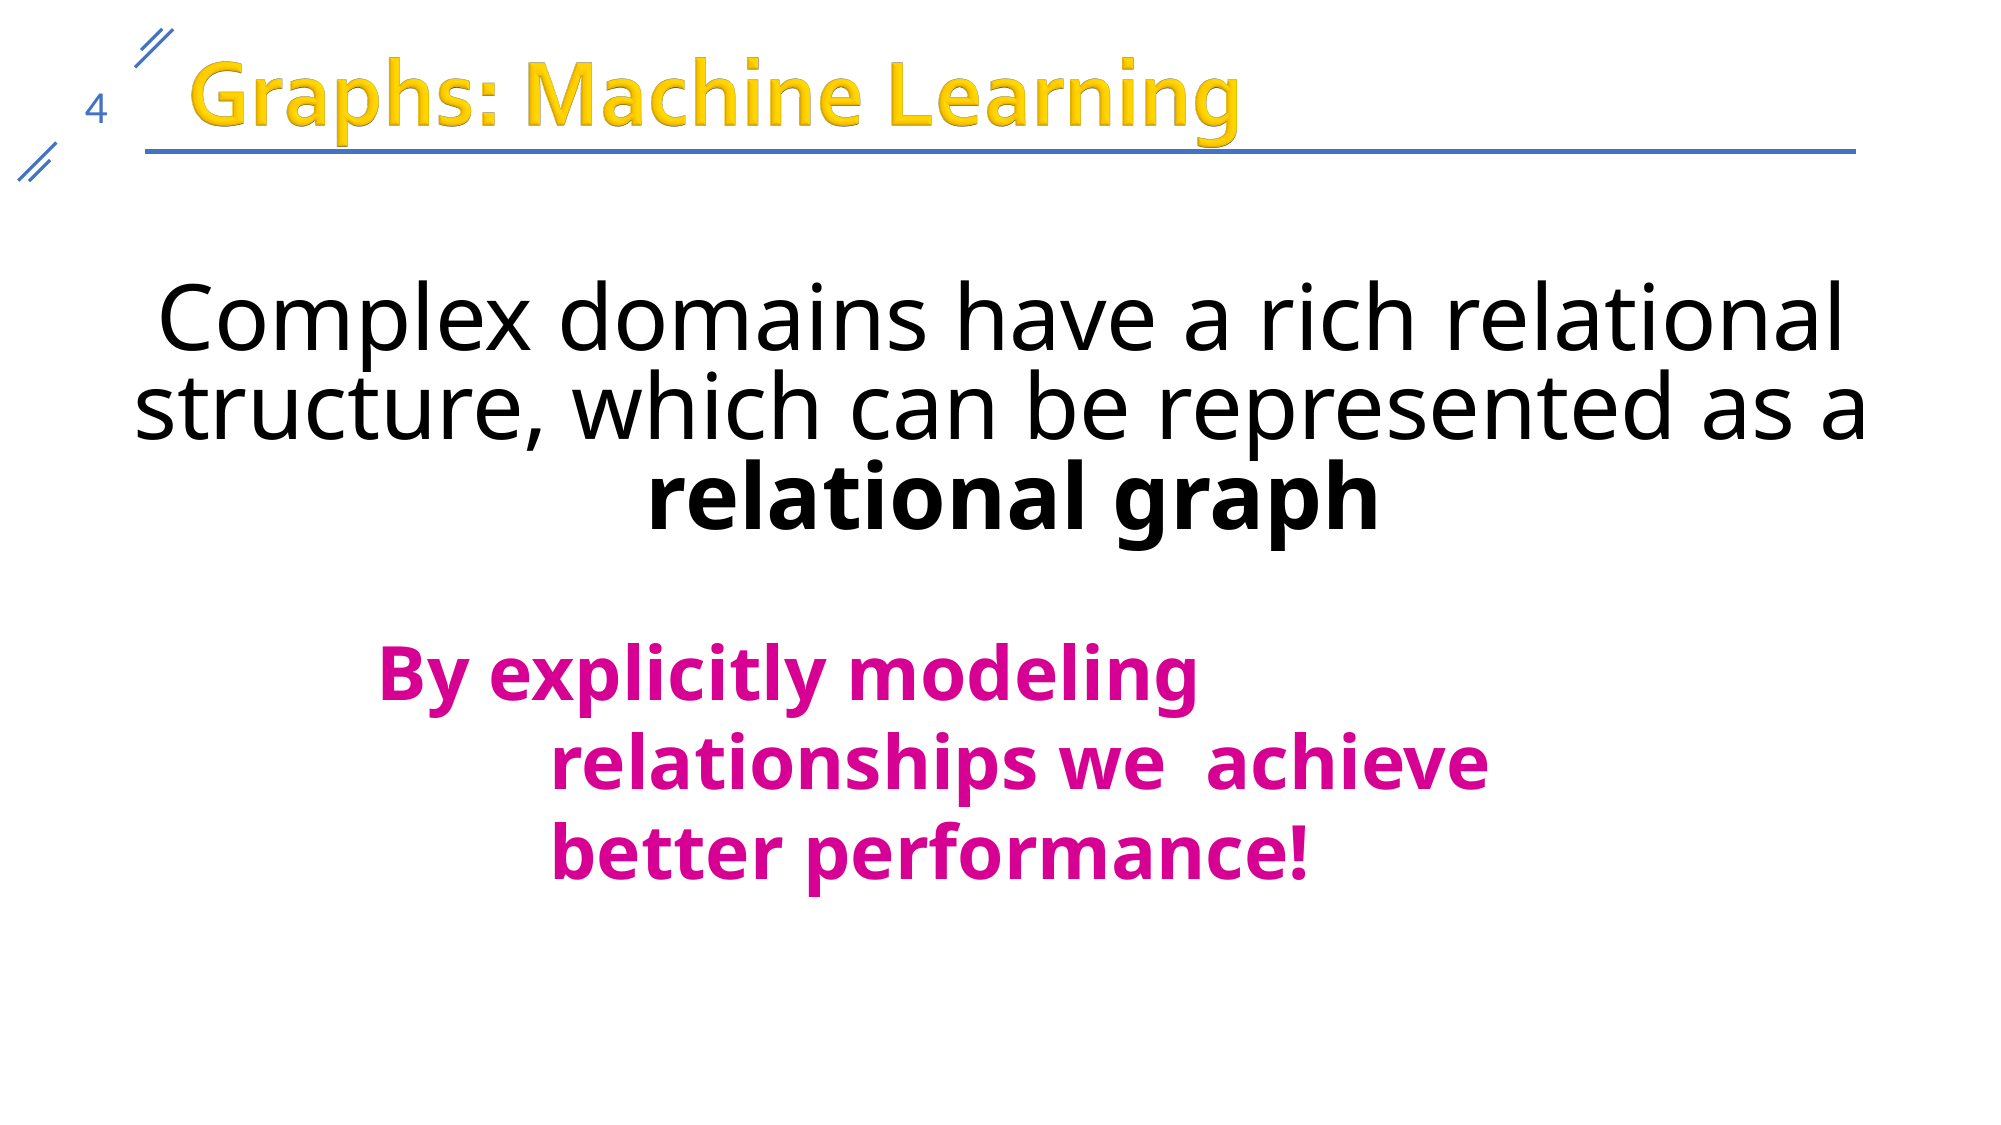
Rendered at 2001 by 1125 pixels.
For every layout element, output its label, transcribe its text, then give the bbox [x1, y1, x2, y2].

text_box By explicitly modeling relationships we achieve better performance! [374, 621, 1639, 895]
title Complex domains have a rich relational structure, which can be represented as a relational graph [81, 274, 1933, 548]
picture [190, 56, 1238, 149]
